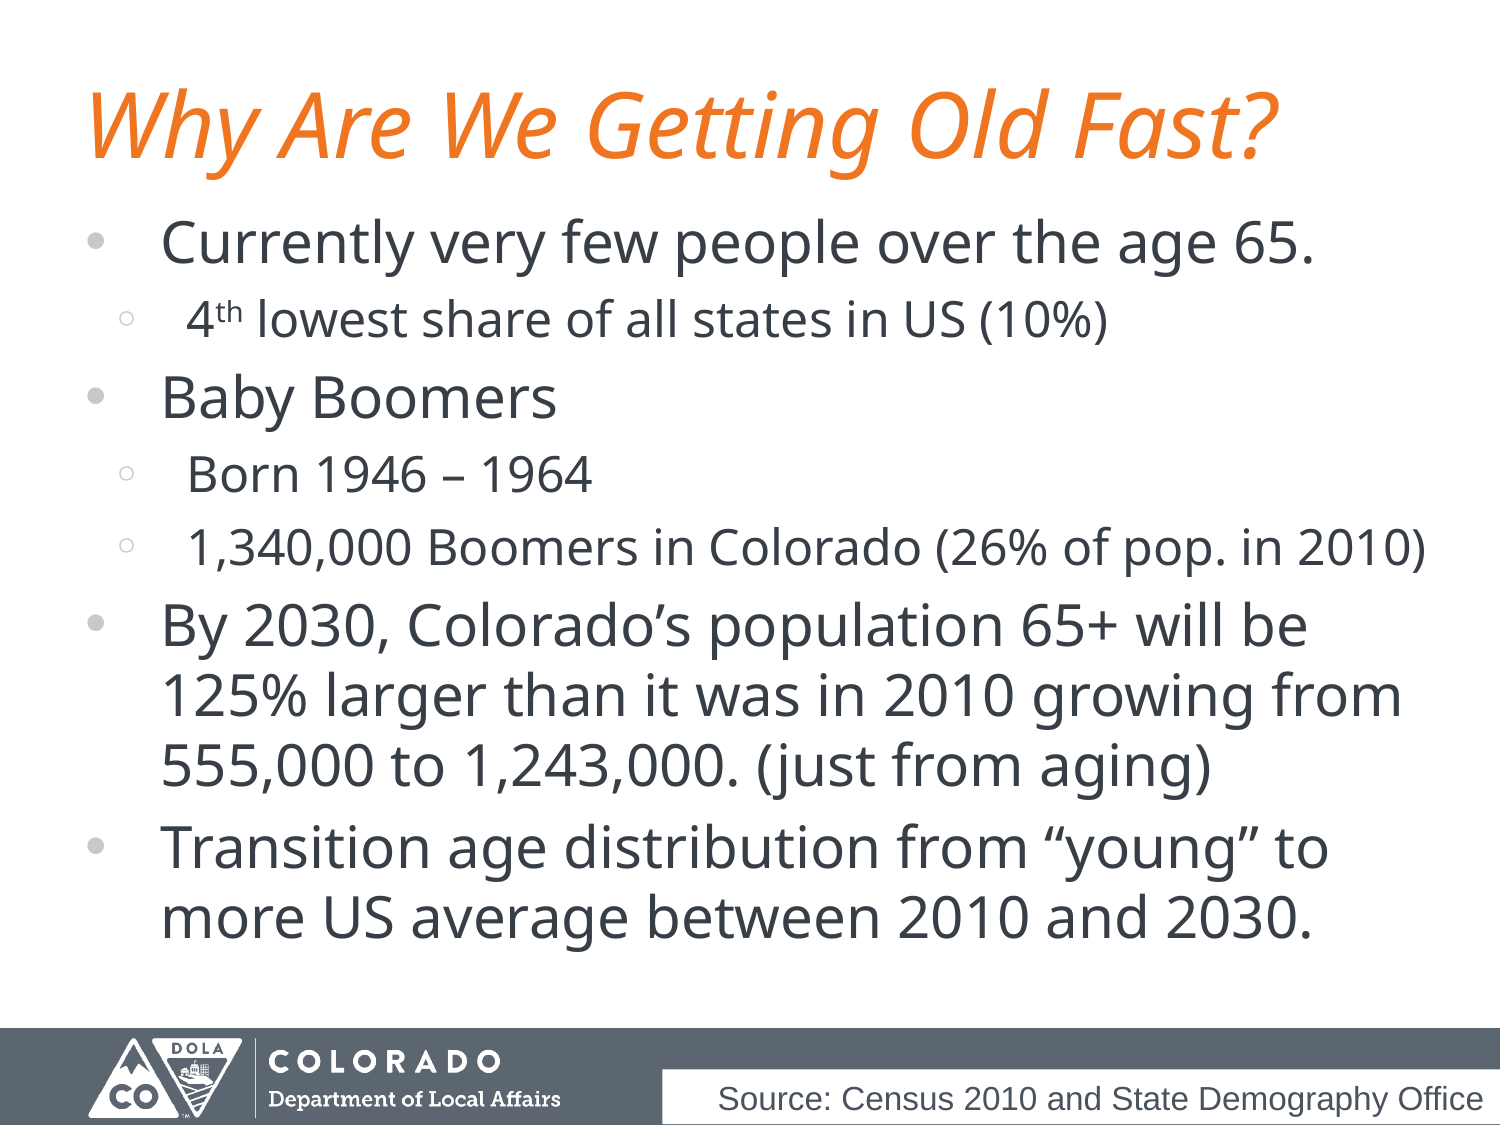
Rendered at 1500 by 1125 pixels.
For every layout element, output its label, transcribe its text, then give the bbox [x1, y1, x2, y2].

picture [86, 1036, 561, 1119]
title Why Are We Getting Old Fast? [73, 61, 1339, 206]
text_box Source: Census 2010 and State Demography Office [662, 1069, 1500, 1125]
list Currently very few people over the age 65. 4th lowest share of all states in US (10%) Baby Boomers Born 1946 – 1964 1,340,000 Boomers in Colorado (26% of pop. in 2010) By 2030, Colorado’s population 65+ will be 125% larger than it was in 2010 growing from 555,000 to 1,243,000. (just from aging) Transition age distribution from “young” to more US average between 2010 and 2030. [75, 200, 1463, 976]
